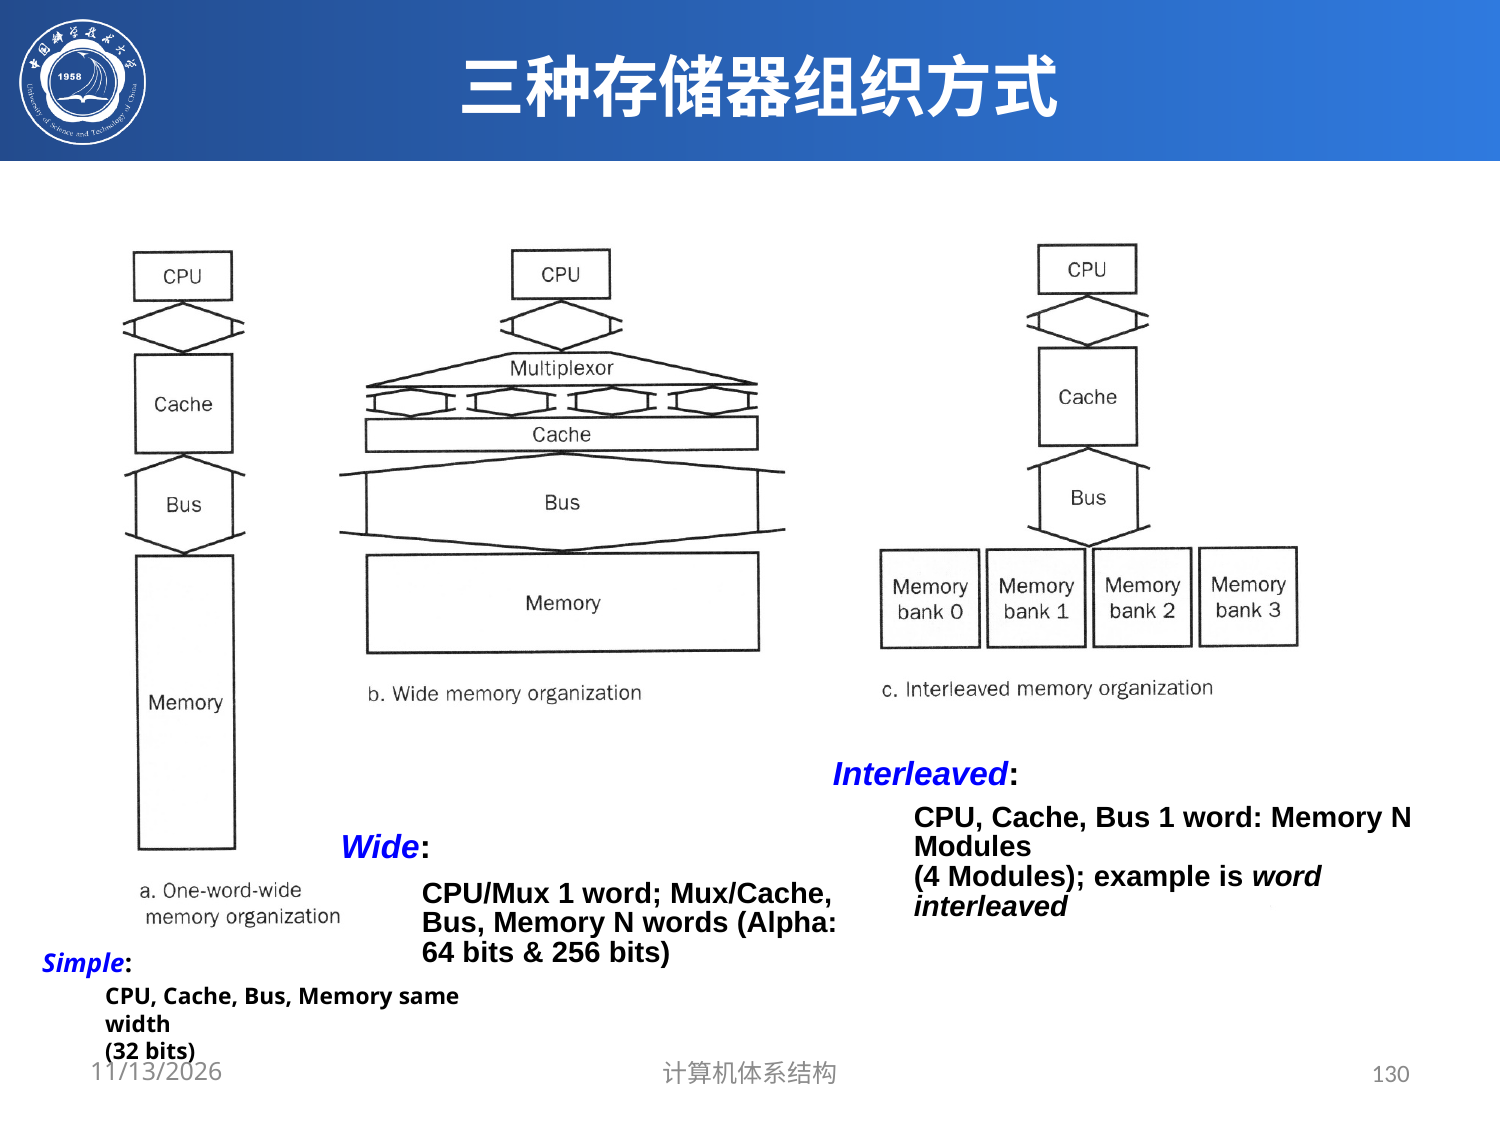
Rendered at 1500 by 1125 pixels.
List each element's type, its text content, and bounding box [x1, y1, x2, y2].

text_box Wide: CPU/Mux 1 word; Mux/Cache, Bus, Memory N words (Alpha: 64 bits & 256 bits) [330, 942, 856, 973]
title 三种存储器组织方式 [79, 24, 1439, 145]
picture [19, 19, 146, 145]
slide_number 130 [1074, 1042, 1425, 1103]
picture [85, 189, 1352, 933]
footer 计算机体系结构 [512, 1042, 988, 1103]
text_box Interleaved: CPU, Cache, Bus 1 word: Memory N Modules (4 Modules); example is word interleaved [1357, 757, 1476, 927]
list Simple: CPU, Cache, Bus, Memory same width (32 bits) [27, 938, 513, 1073]
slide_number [75, 1042, 425, 1103]
